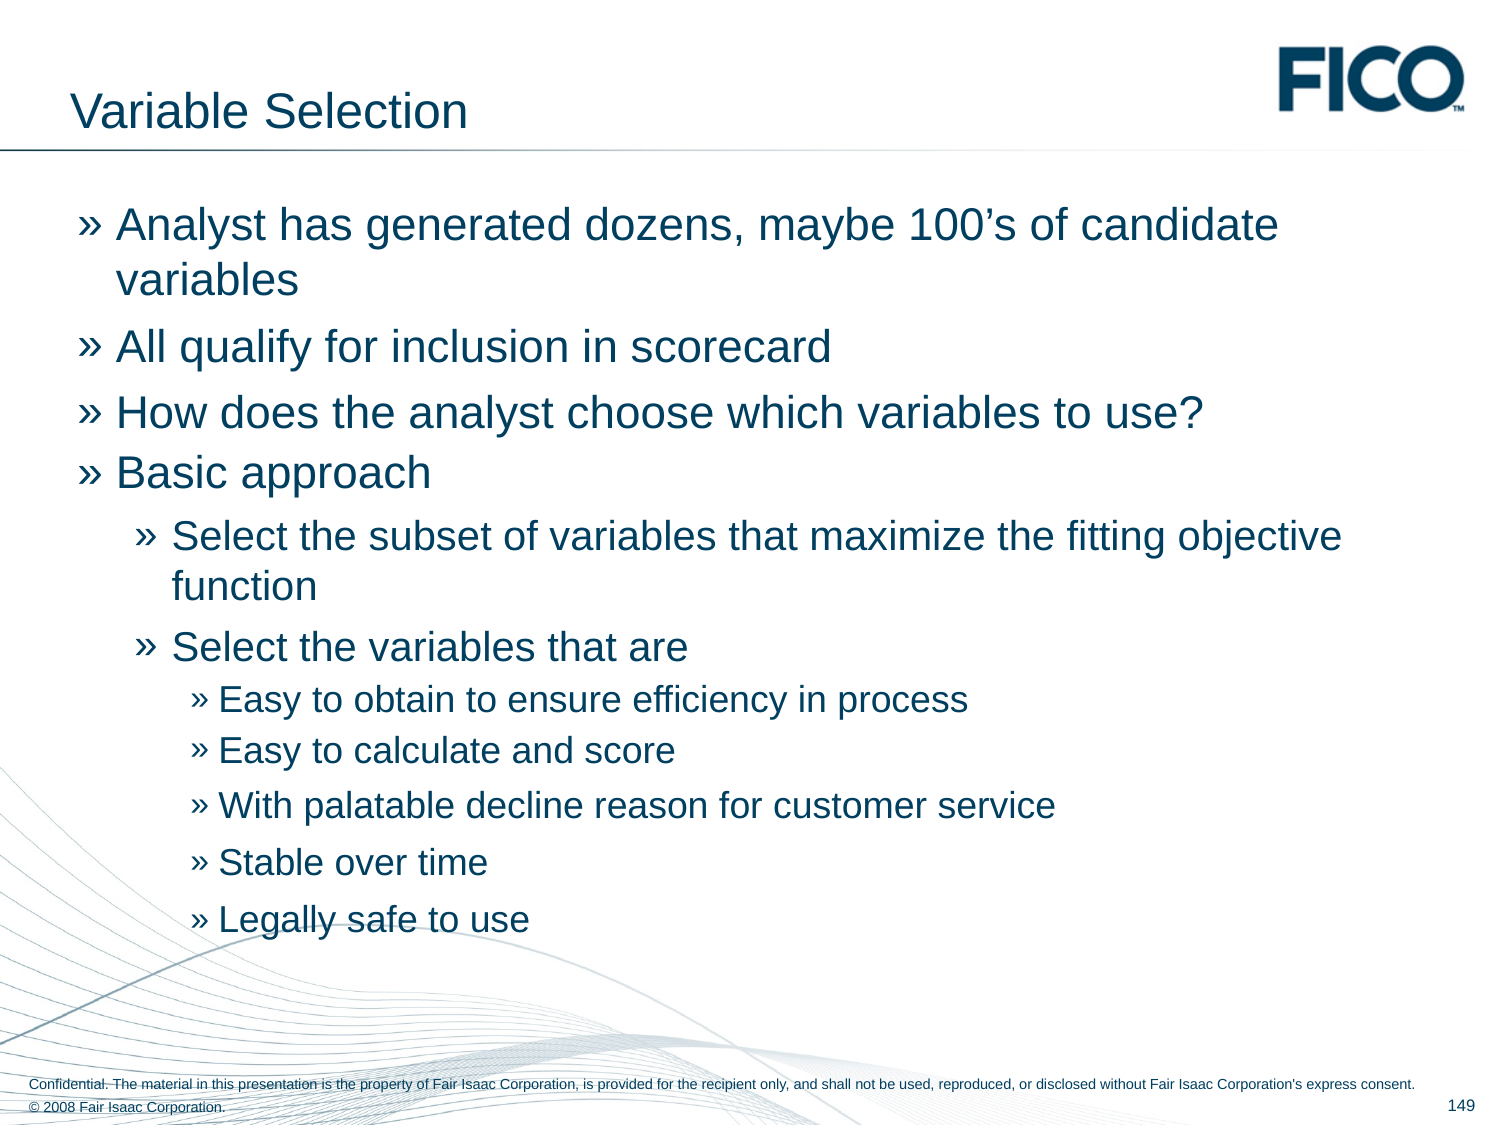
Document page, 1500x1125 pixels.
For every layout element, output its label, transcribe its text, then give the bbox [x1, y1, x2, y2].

title Variable Selection [62, 0, 1463, 139]
picture [0, 0, 1500, 1125]
list Analyst has generated dozens, maybe 100’s of candidate variables All qualify for inclusion in scorecard How does the analyst choose which variables to use? Basic approach Select the subset of variables that maximize the fitting objective function Select the variables that are Easy to obtain to ensure efficiency in process Easy to calculate and score With palatable decline reason for customer service Stable over time Legally safe to use [62, 187, 1463, 1038]
